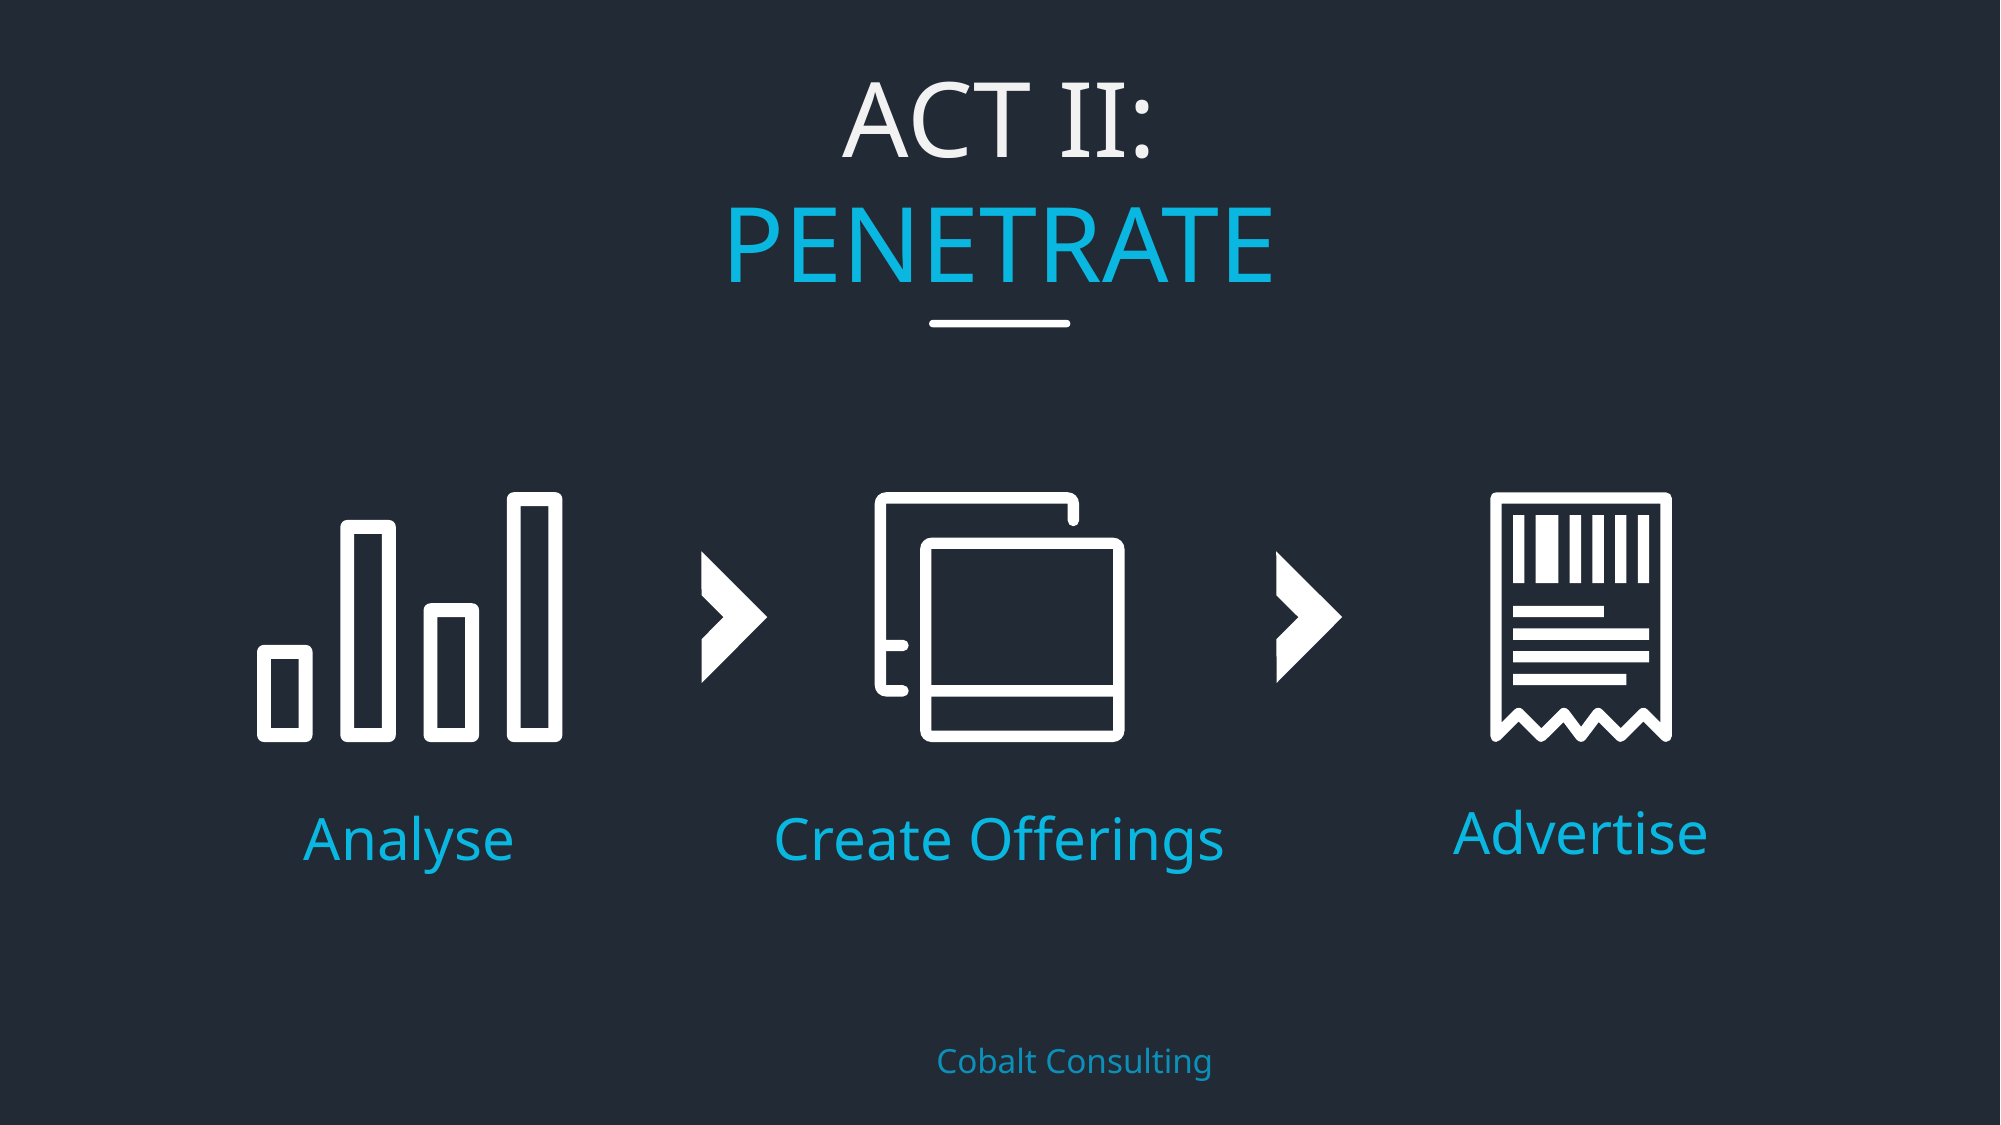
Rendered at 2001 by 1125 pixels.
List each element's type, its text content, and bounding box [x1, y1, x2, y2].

text_box [340, 519, 396, 743]
text_box [506, 492, 563, 743]
text_box [257, 644, 313, 743]
text_box Analyse [146, 794, 673, 879]
text_box [1490, 492, 1672, 742]
text_box [1275, 548, 1344, 686]
text_box [928, 318, 1072, 329]
text_box Create Offerings [751, 794, 1249, 879]
text_box Advertise [1387, 789, 1775, 874]
text_box [920, 537, 1125, 743]
text_box [700, 548, 769, 686]
text_box Cobalt Consulting [771, 1032, 1229, 1088]
text_box [874, 492, 1080, 697]
text_box [423, 603, 480, 743]
text_box ACT II: PENETRATE [706, 45, 1293, 311]
